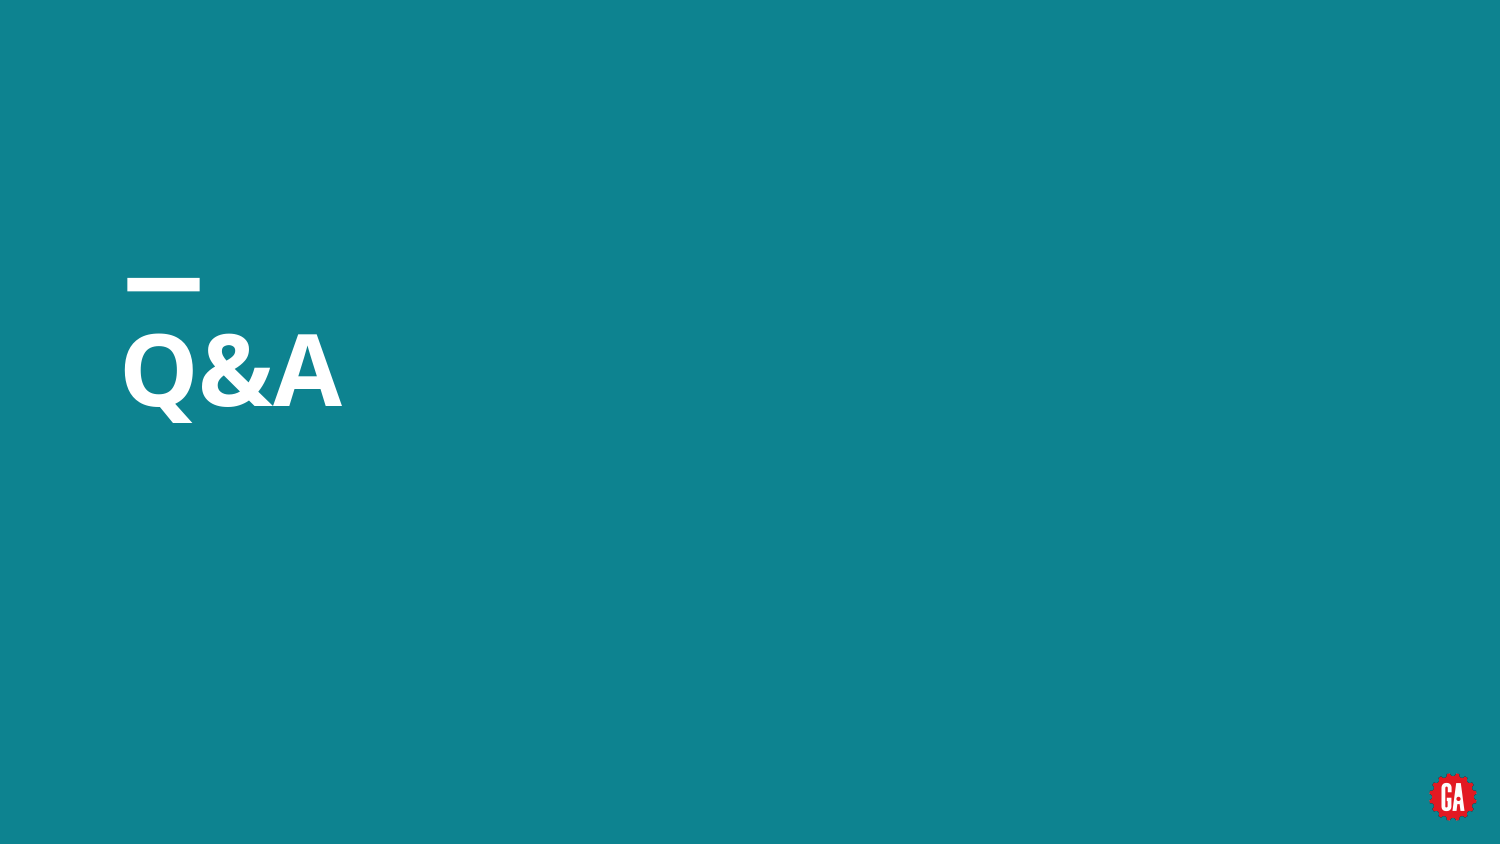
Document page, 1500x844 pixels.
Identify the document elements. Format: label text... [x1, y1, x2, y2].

picture [1427, 771, 1479, 823]
title Q&A [104, 291, 1091, 553]
